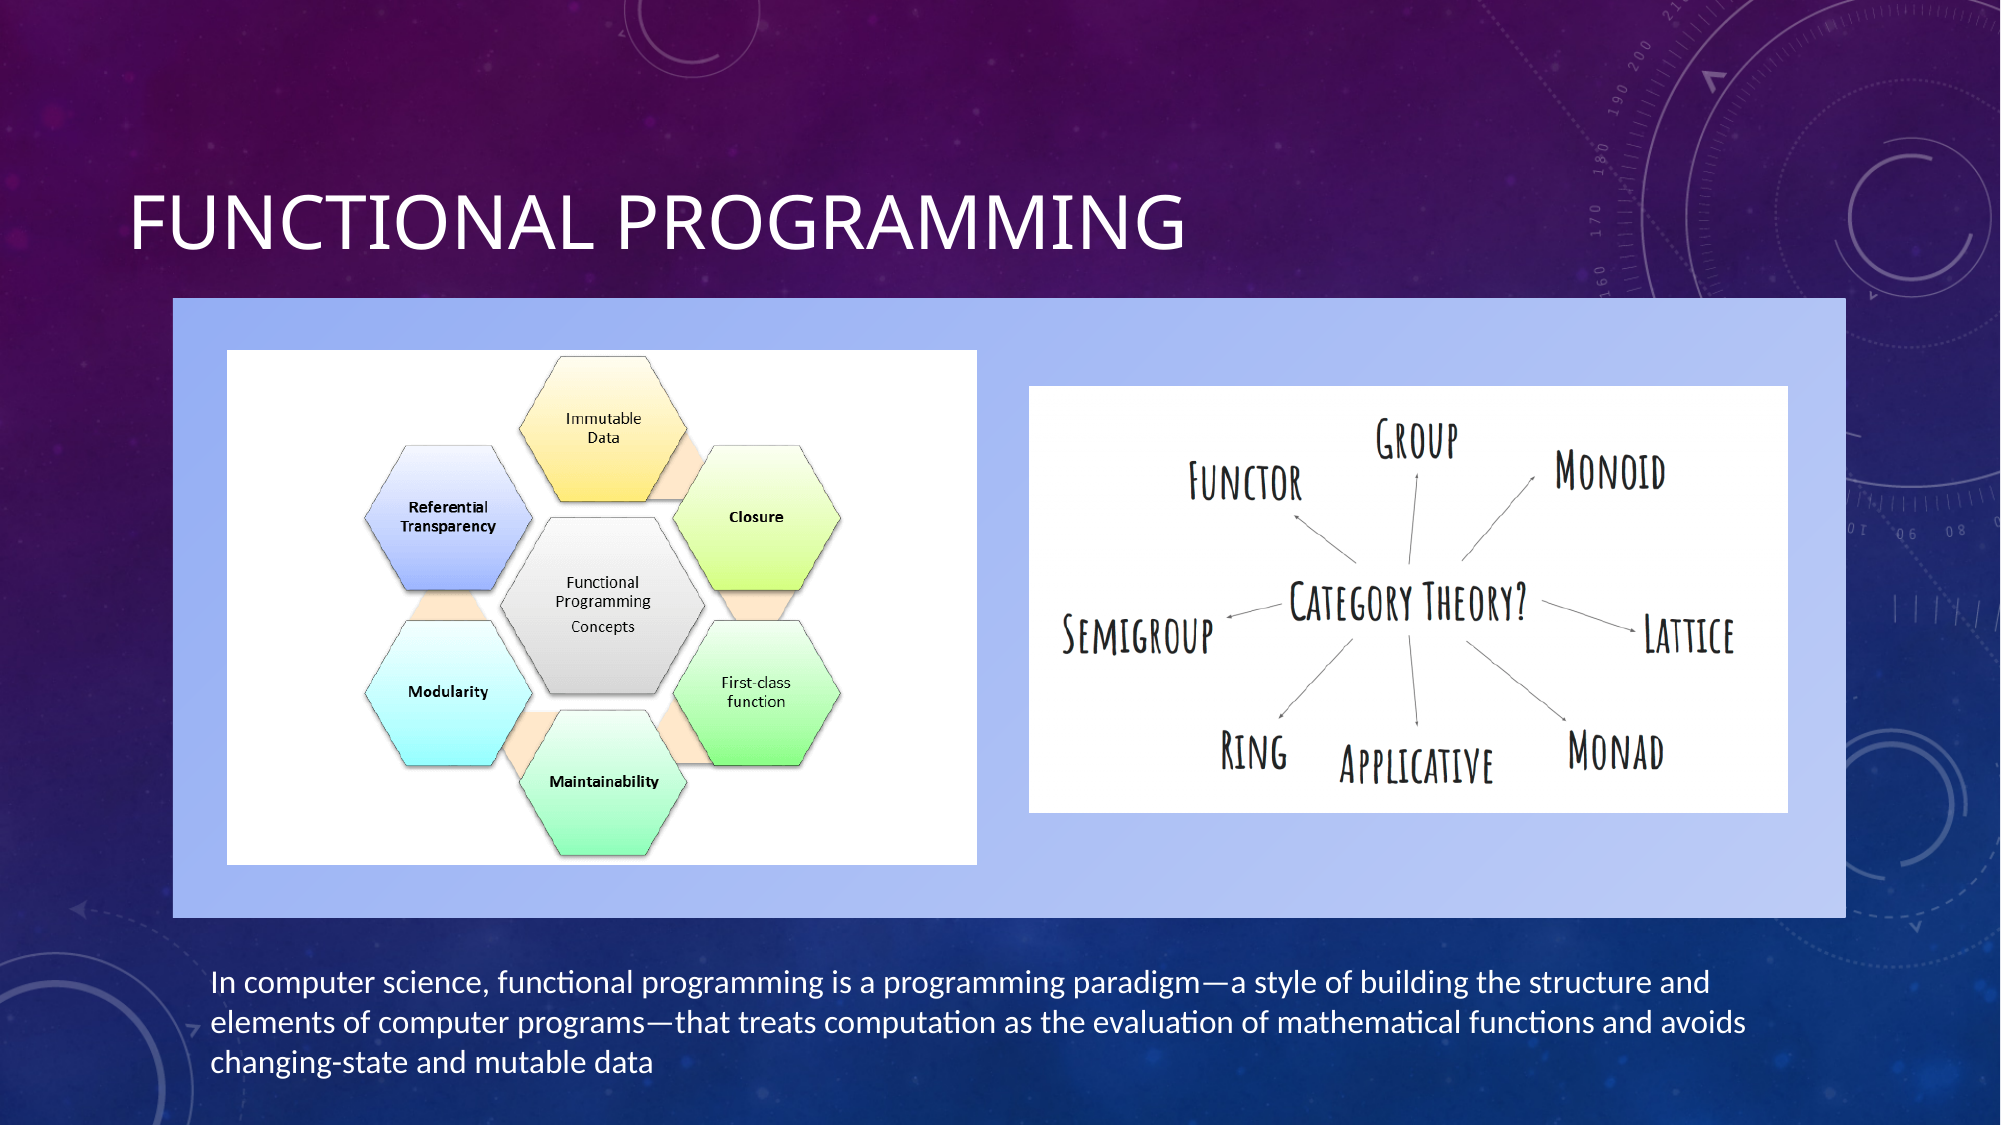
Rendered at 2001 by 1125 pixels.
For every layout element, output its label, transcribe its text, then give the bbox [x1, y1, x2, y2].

text_box [171, 297, 1847, 919]
text_box In computer science, functional programming is a programming paradigm—a style of building the structure and elements of computer programs—that treats computation as the evaluation of mathematical functions and avoids changing-state and mutable data [195, 952, 1846, 1088]
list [1029, 386, 1788, 814]
title Functional Programming [112, 99, 1775, 339]
picture [0, 0, 2001, 1125]
